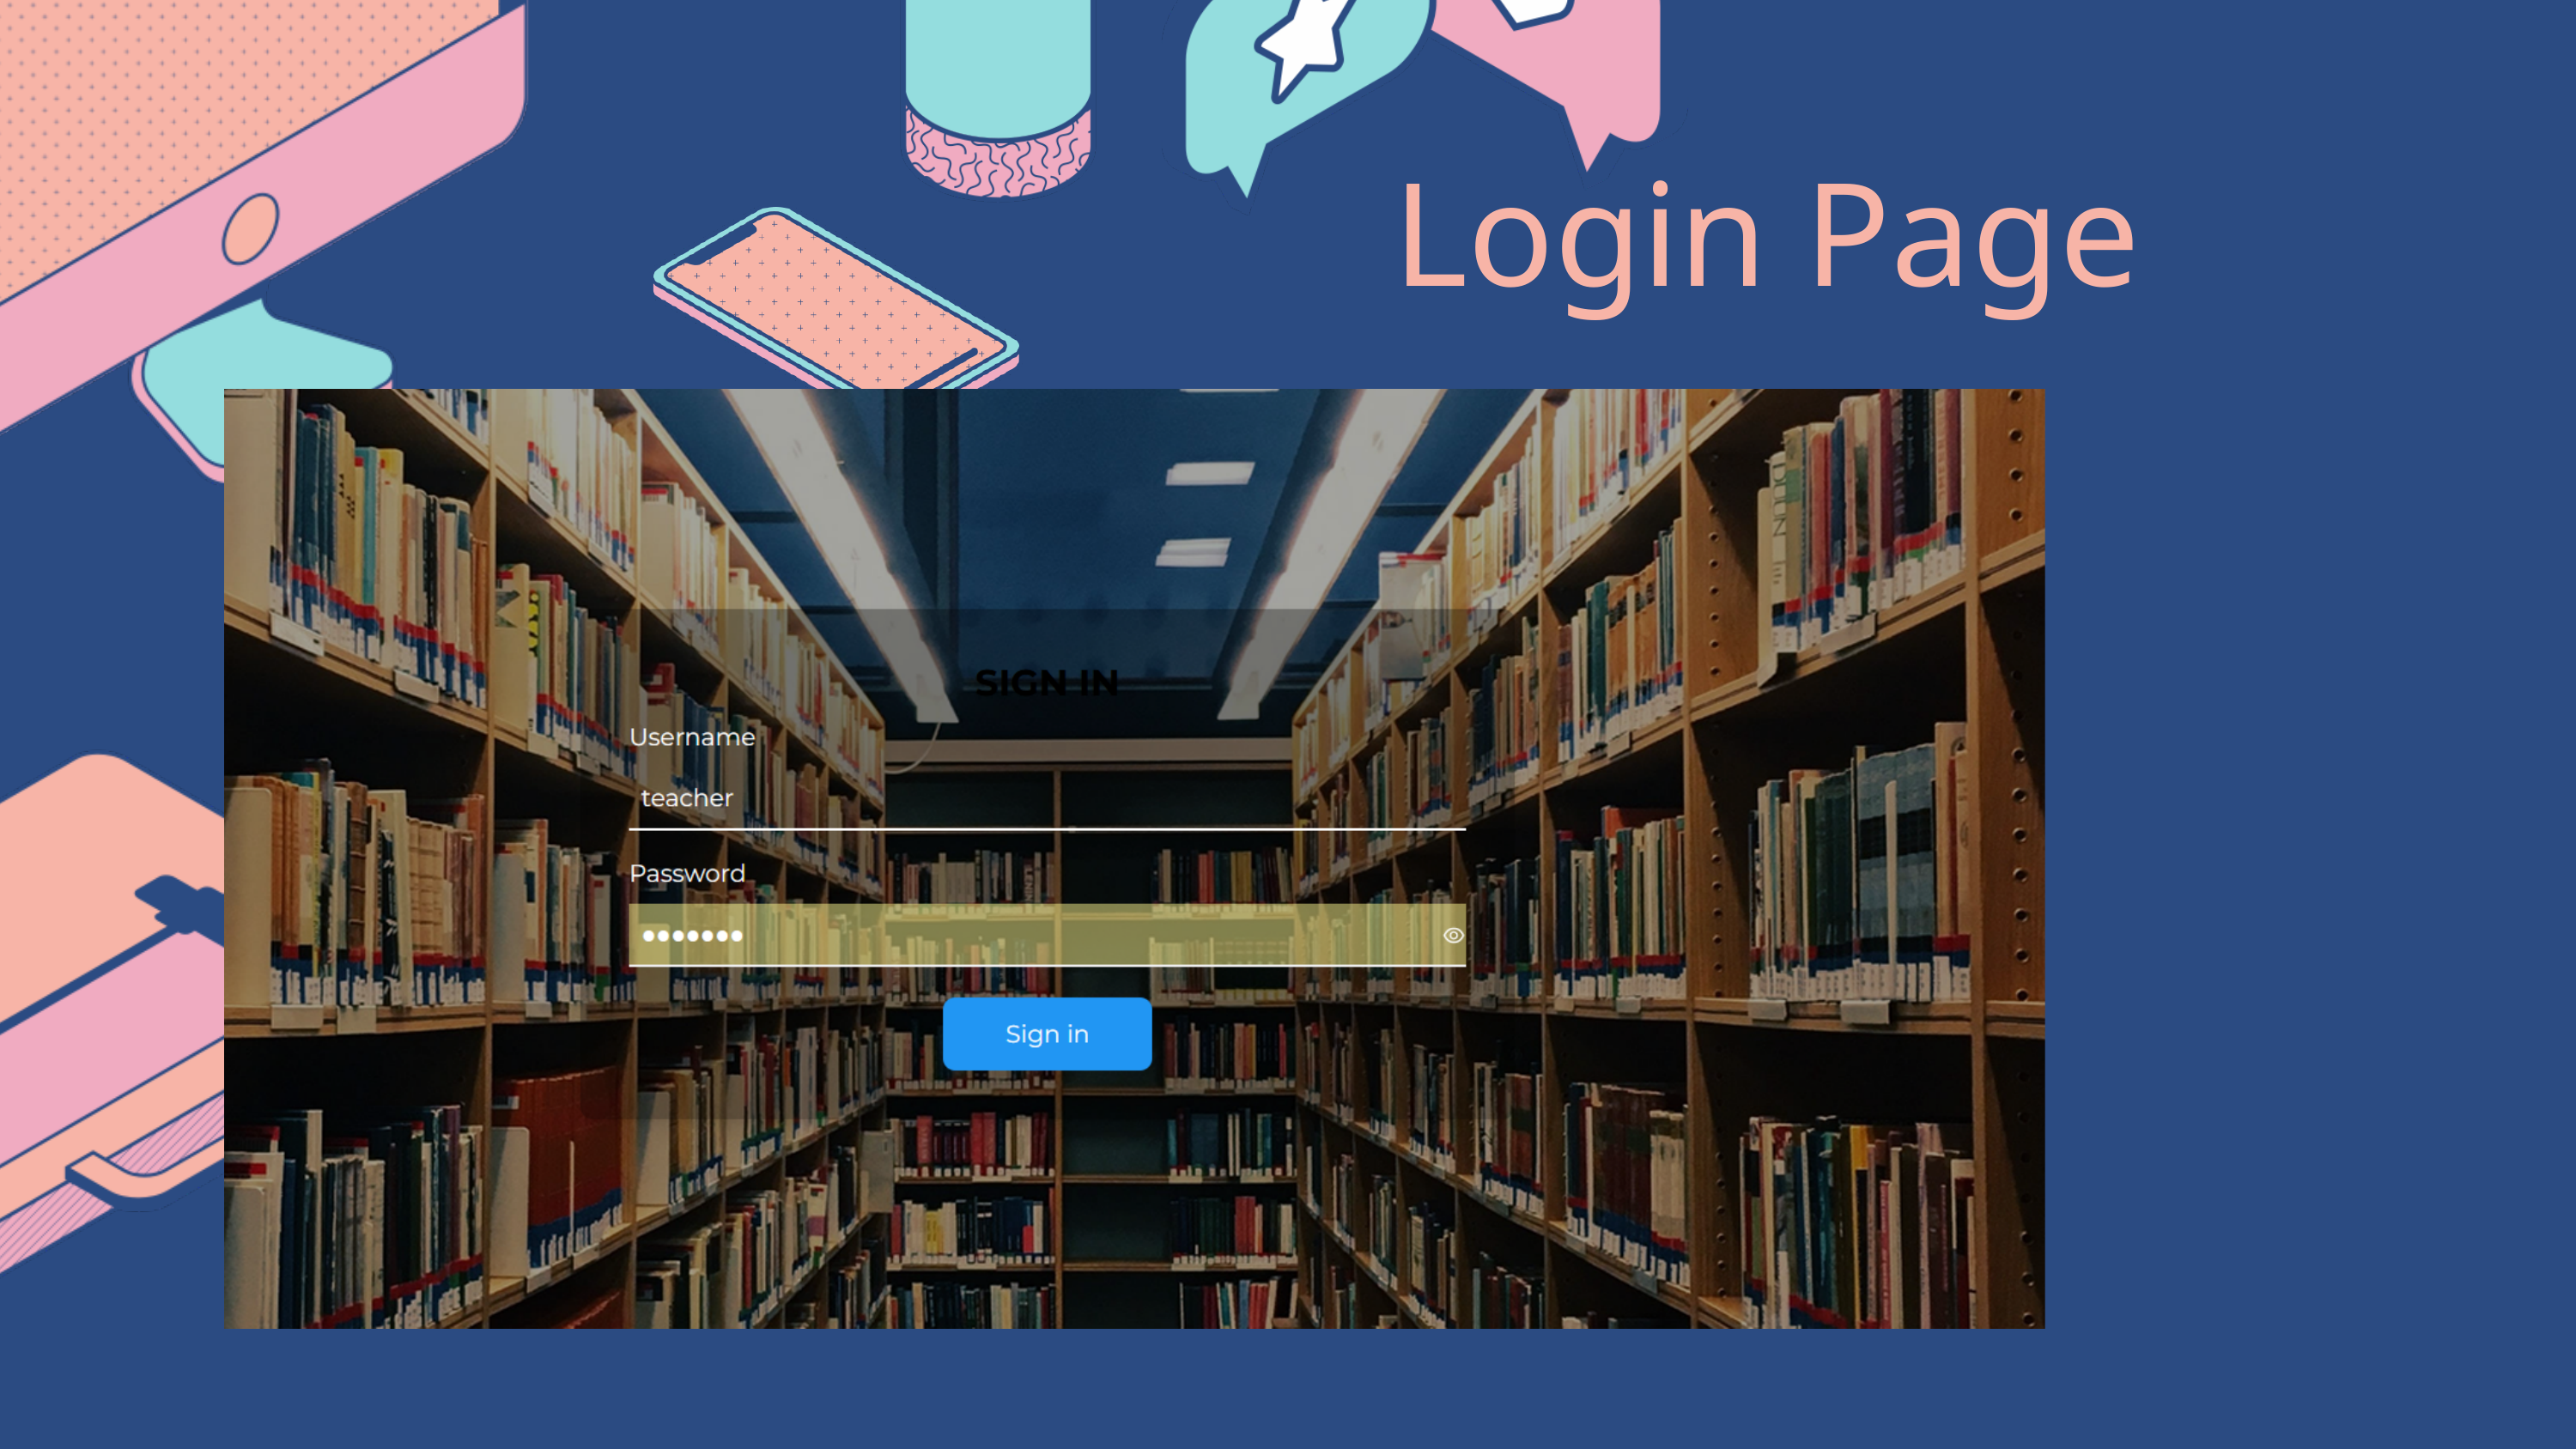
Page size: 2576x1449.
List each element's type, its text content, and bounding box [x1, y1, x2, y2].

text_box [0, 749, 224, 1329]
text_box [0, 0, 529, 487]
text_box [224, 389, 2045, 1329]
text_box [1161, 0, 1689, 217]
text_box Login Page [1393, 143, 2417, 316]
text_box [649, 203, 1023, 389]
text_box [893, 0, 1103, 203]
